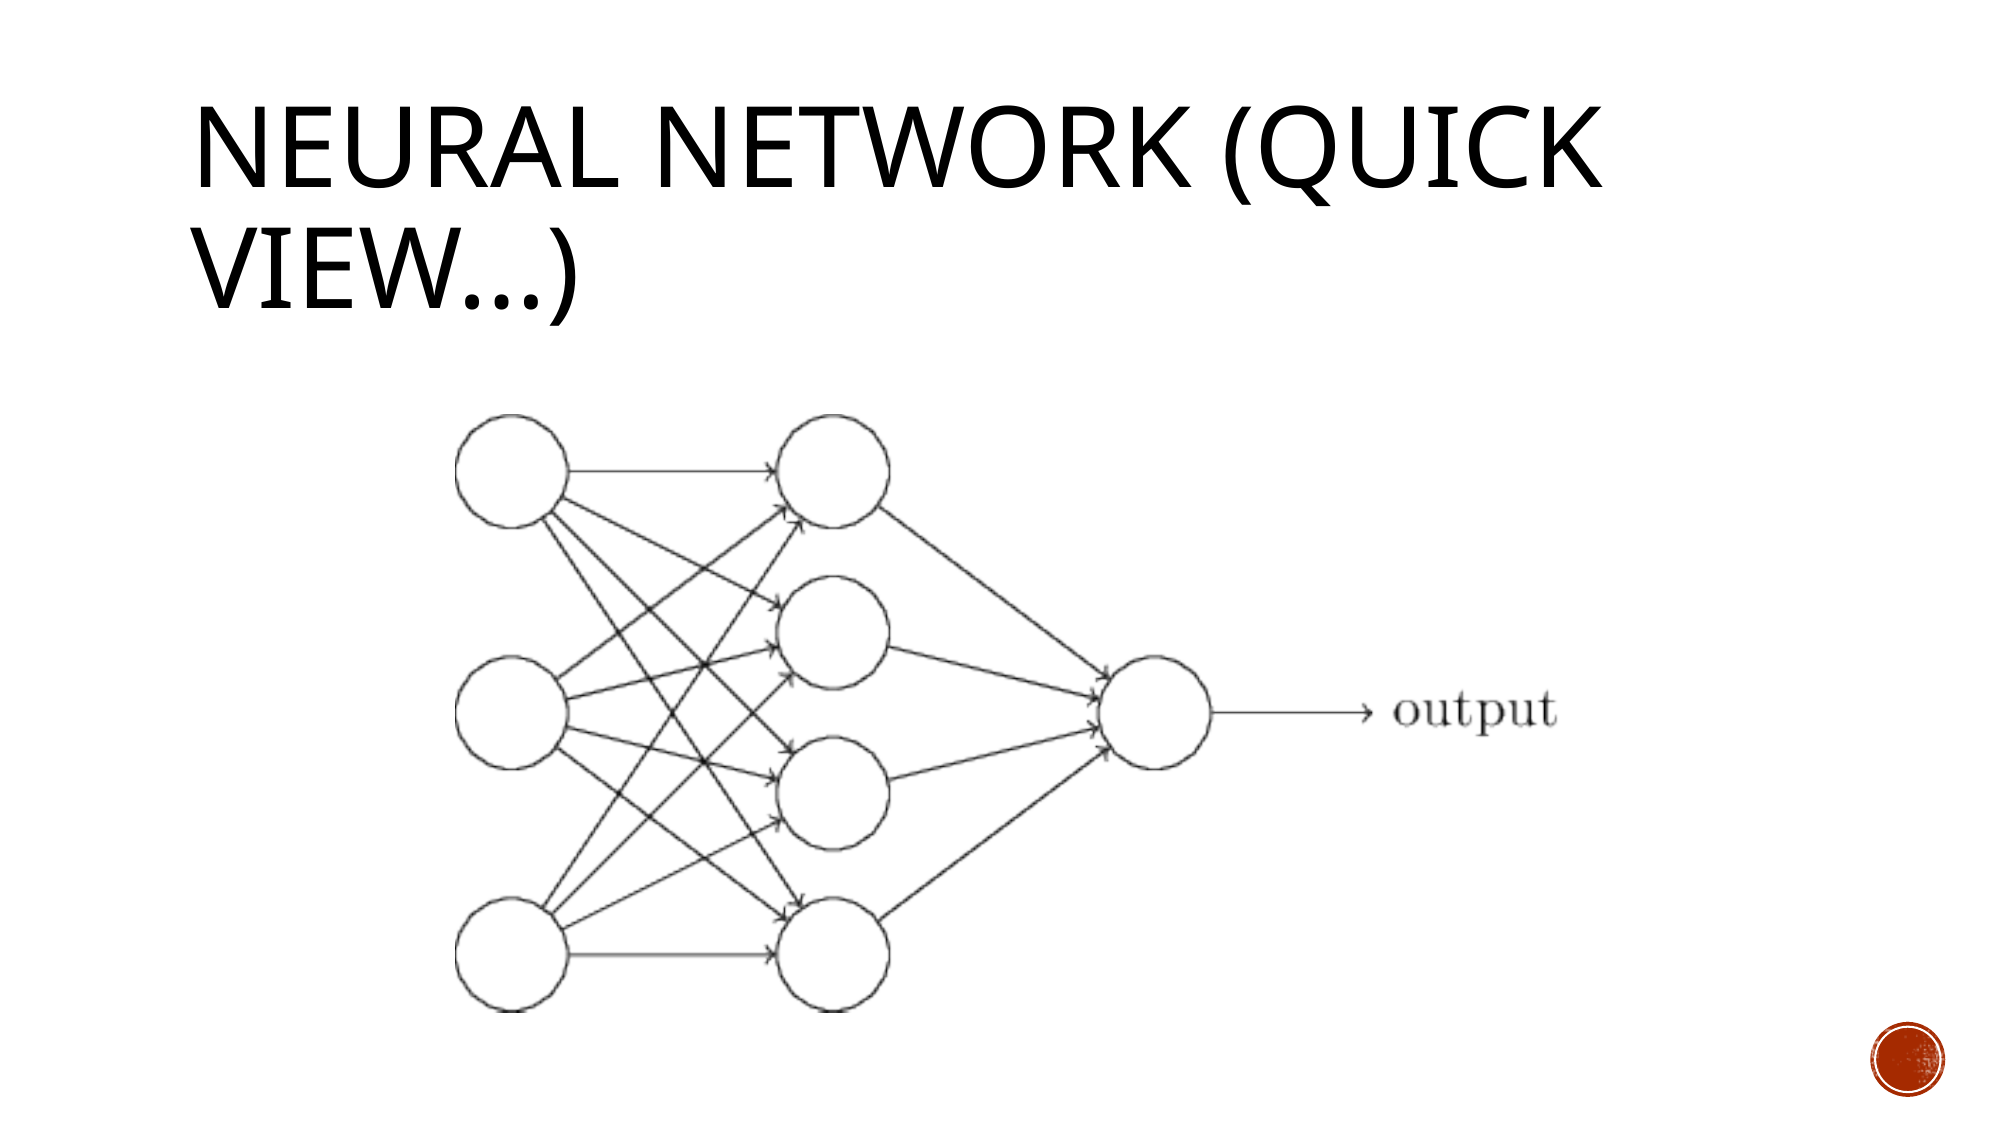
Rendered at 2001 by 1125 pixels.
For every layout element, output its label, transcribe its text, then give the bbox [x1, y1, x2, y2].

picture [455, 414, 1578, 1013]
title Neural network (quick view…) [175, 79, 1826, 344]
